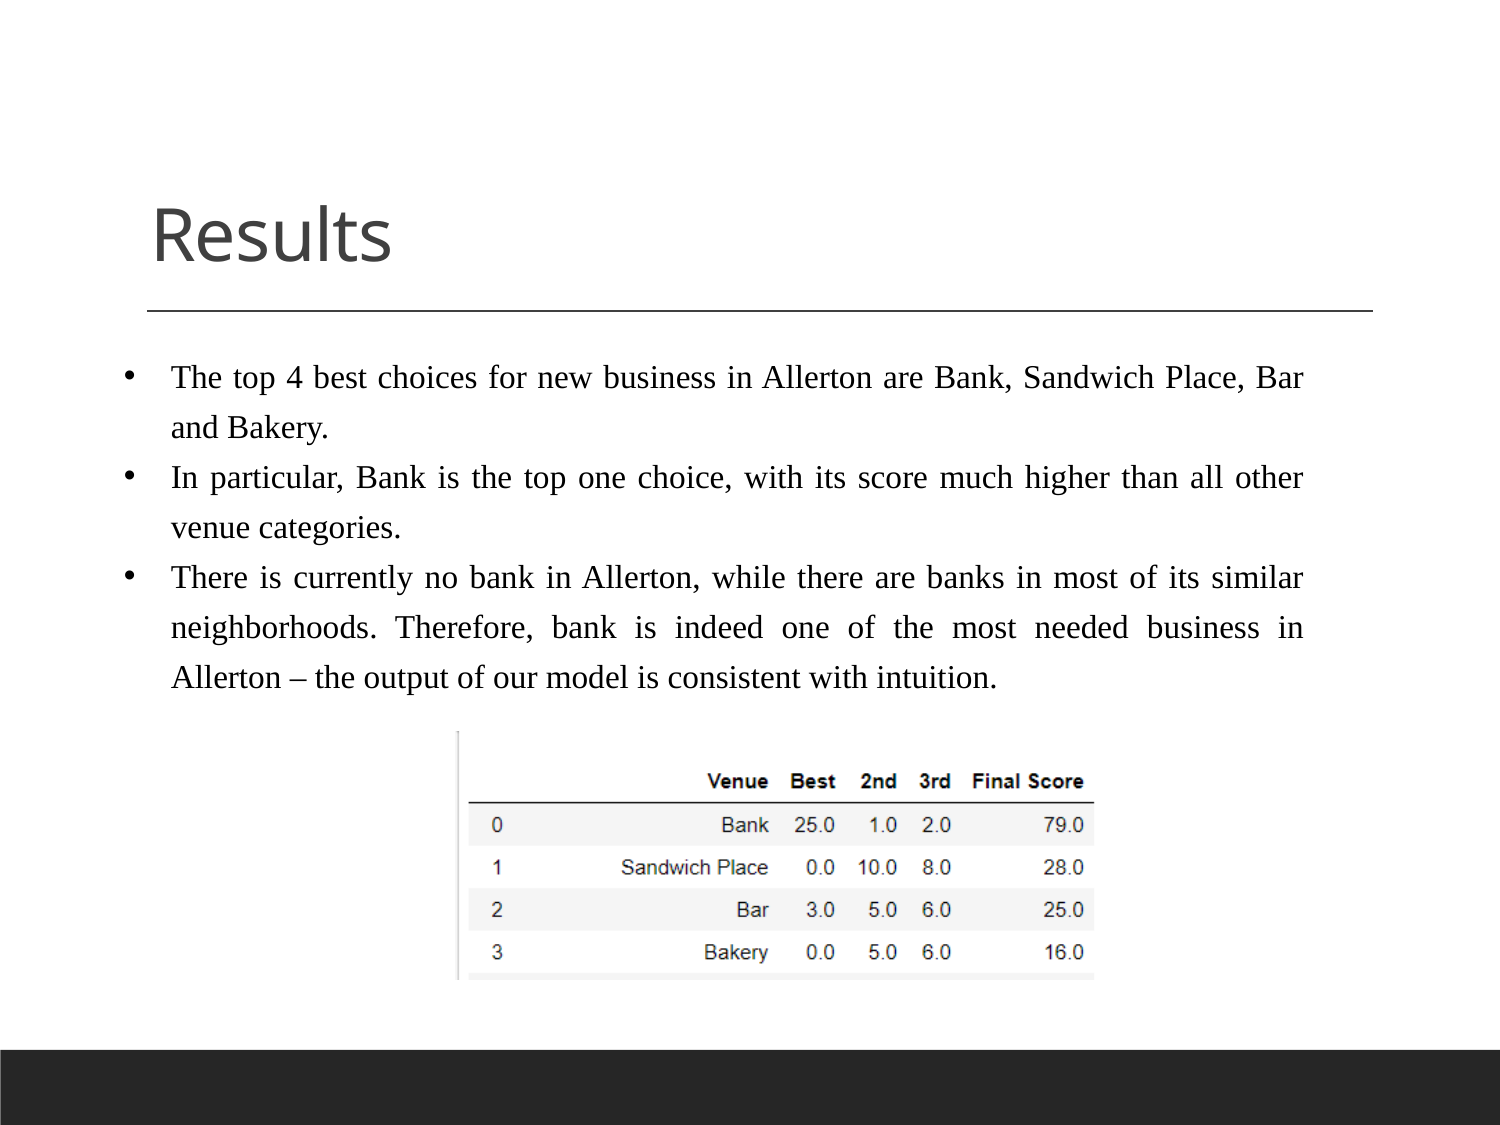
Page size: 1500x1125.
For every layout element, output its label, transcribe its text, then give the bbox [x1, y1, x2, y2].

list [454, 730, 1134, 980]
text_box The top 4 best choices for new business in Allerton are Bank, Sandwich Place, Bar and Bakery. In particular, Bank is the top one choice, with its score much higher than all other venue categories. There is currently no bank in Allerton, while there are banks in most of its similar neighborhoods. Therefore, bank is indeed one of the most needed business in Allerton – the output of our model is consistent with intuition. [109, 338, 1321, 740]
title Results [135, 47, 1373, 285]
